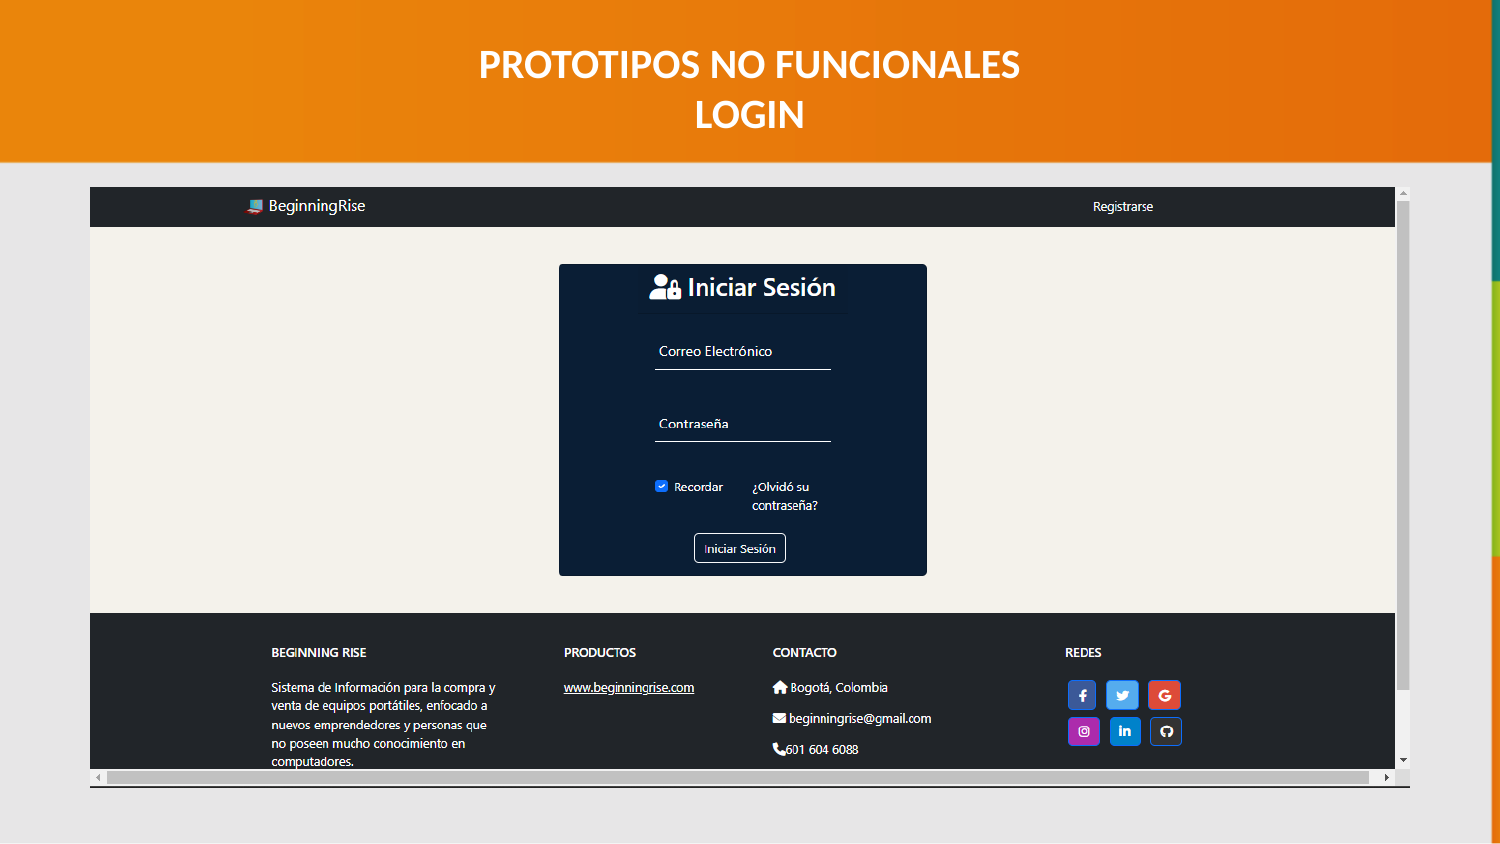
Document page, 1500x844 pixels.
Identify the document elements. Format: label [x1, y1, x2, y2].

text_box [425, 29, 1075, 145]
picture [0, 0, 1500, 844]
